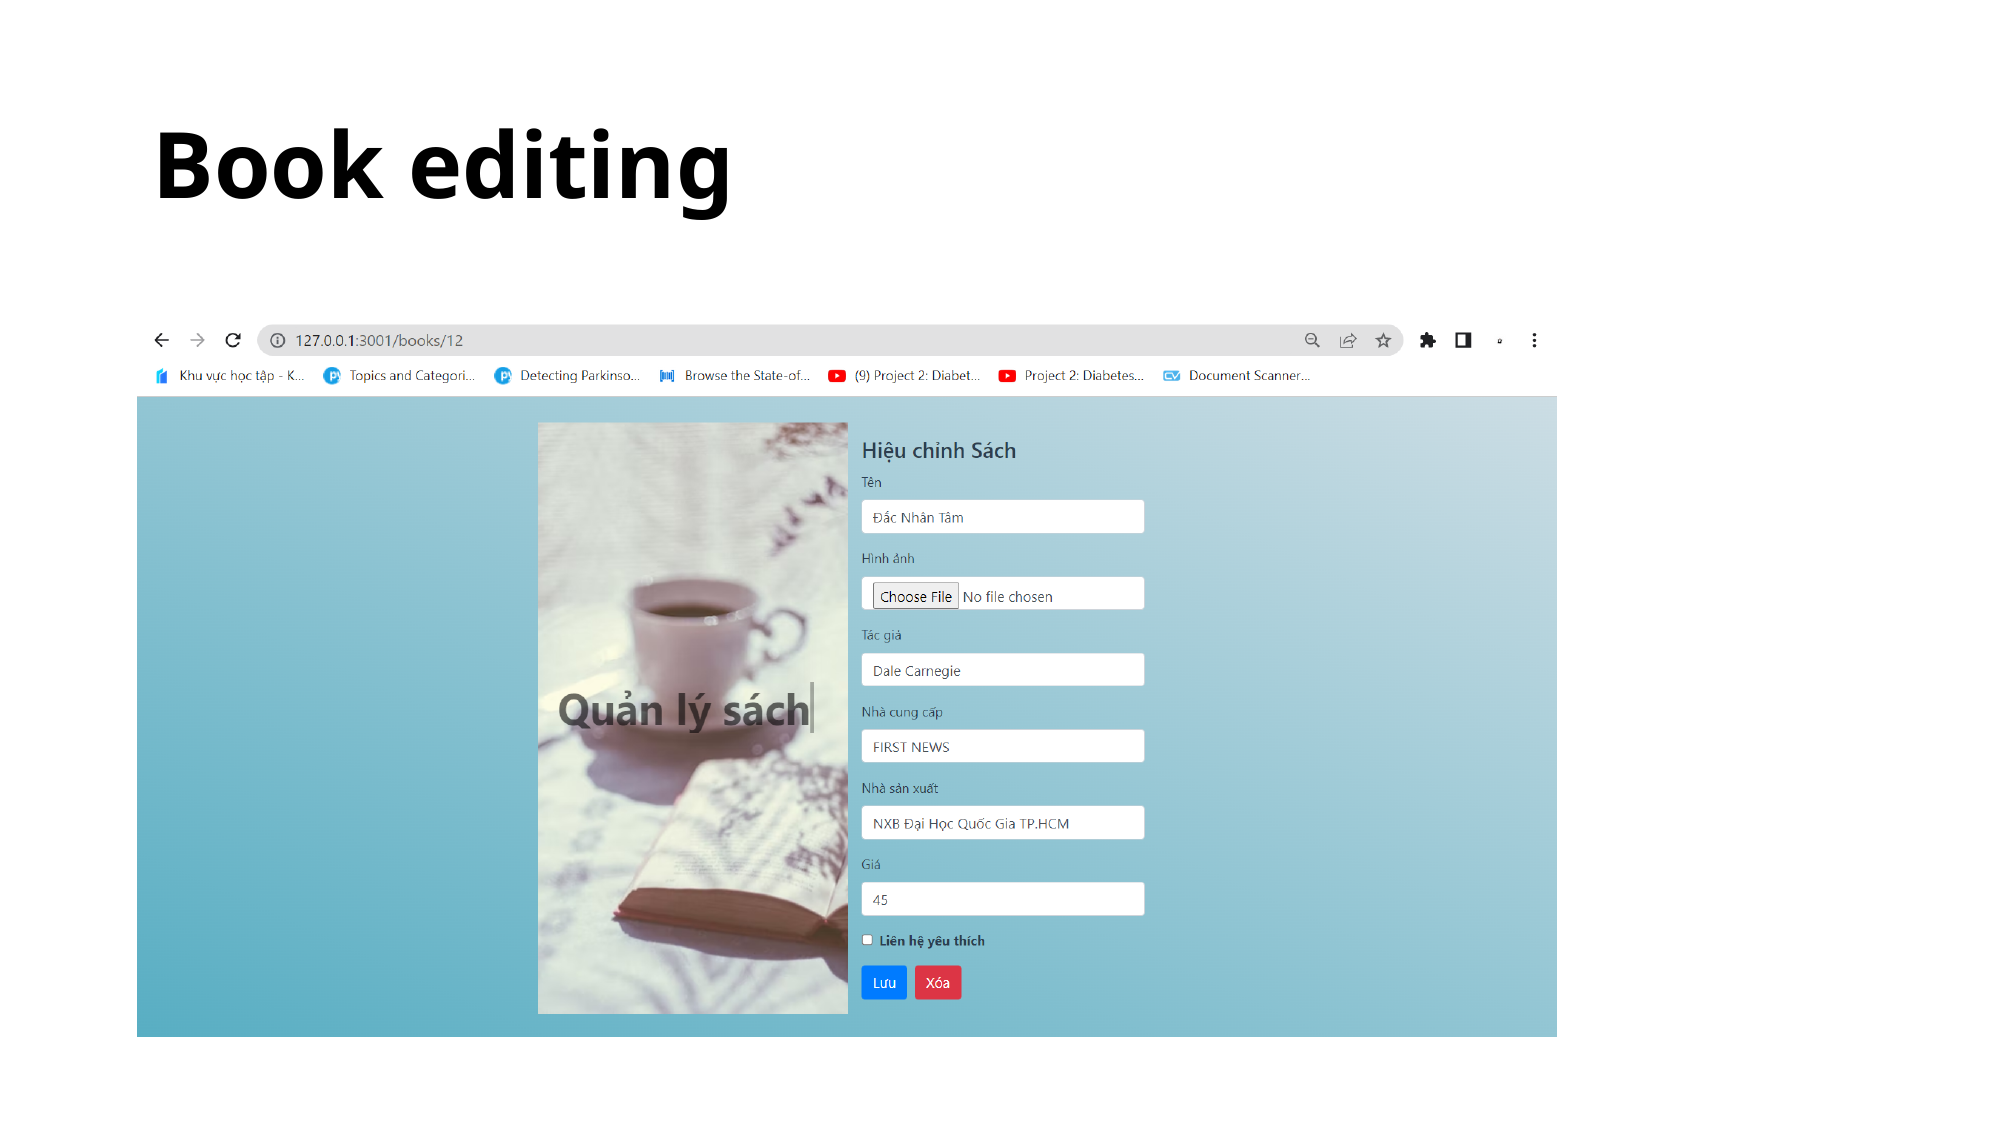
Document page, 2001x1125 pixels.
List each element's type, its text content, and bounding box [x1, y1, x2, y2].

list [137, 322, 1557, 1037]
title Book editing [137, 59, 1863, 278]
